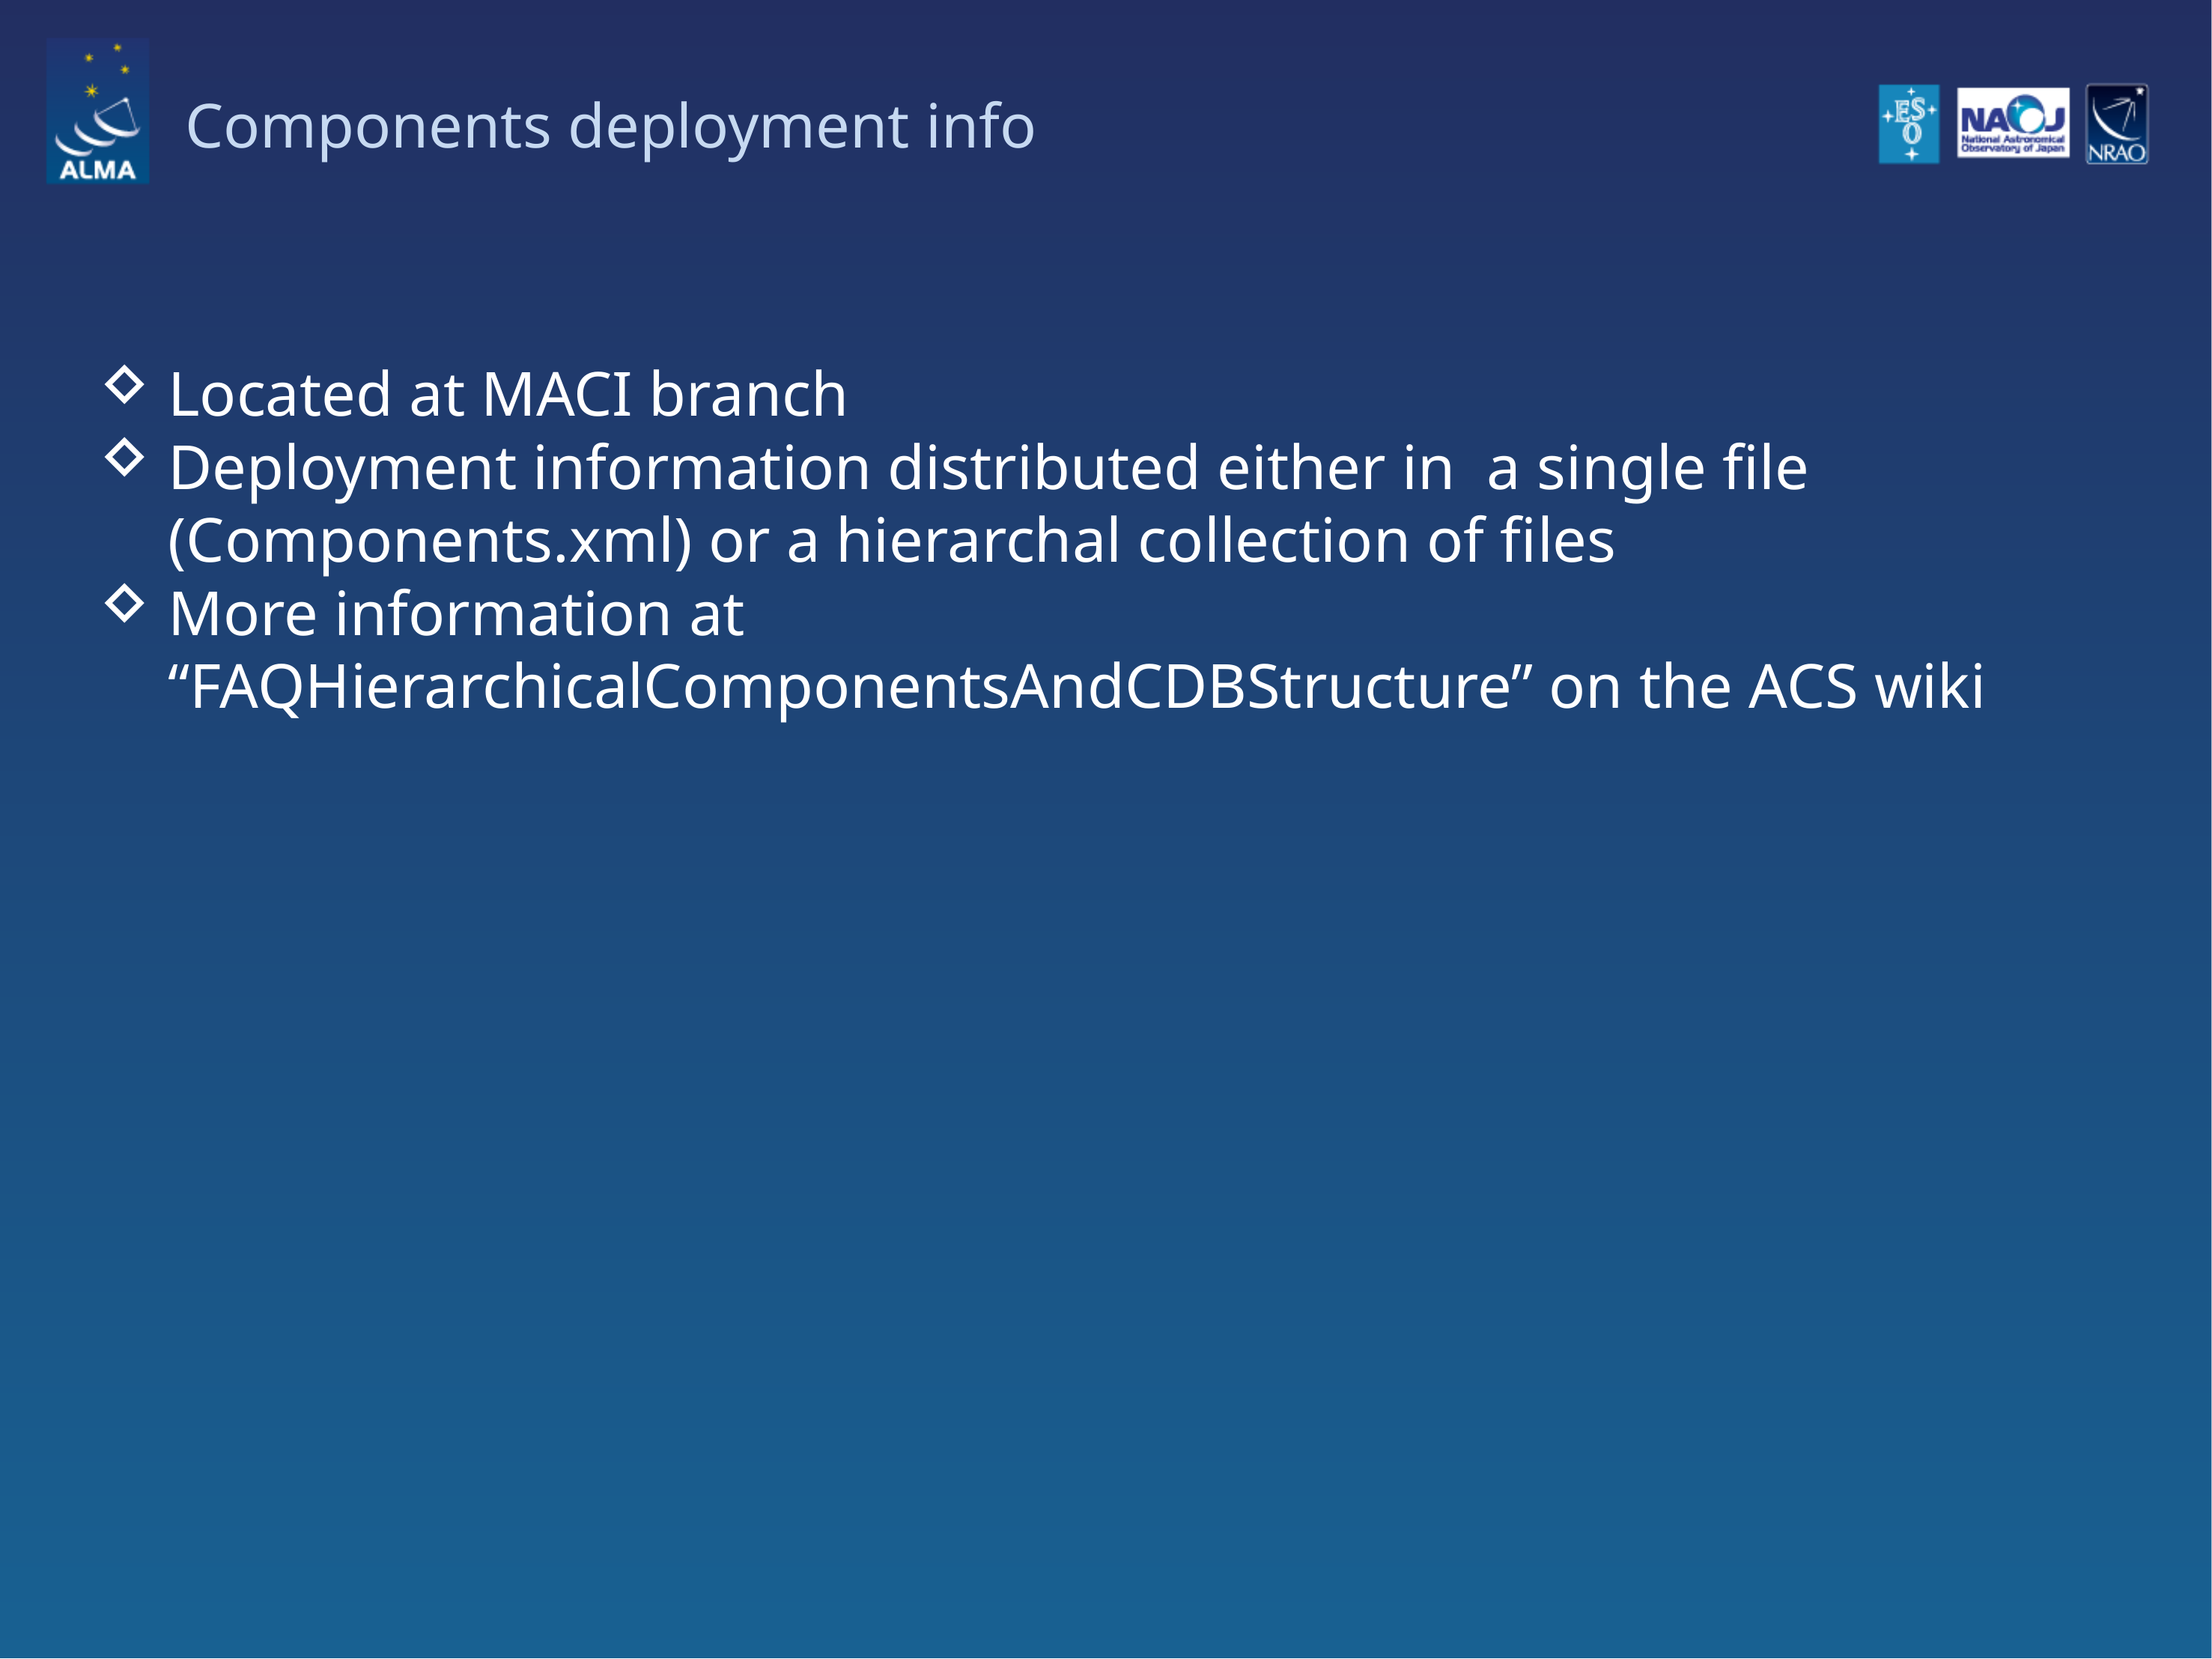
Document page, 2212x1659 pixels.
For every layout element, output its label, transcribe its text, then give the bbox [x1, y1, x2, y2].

title Components deployment info [160, 73, 1855, 173]
picture [0, 0, 2212, 1658]
text_box Located at MACI branch Deployment information distributed either in a single file (Components.xml) or a hierarchal collection of files More information at “FAQHierarchicalComponentsAndCDBStructure” on the ACS wiki [86, 349, 2130, 799]
